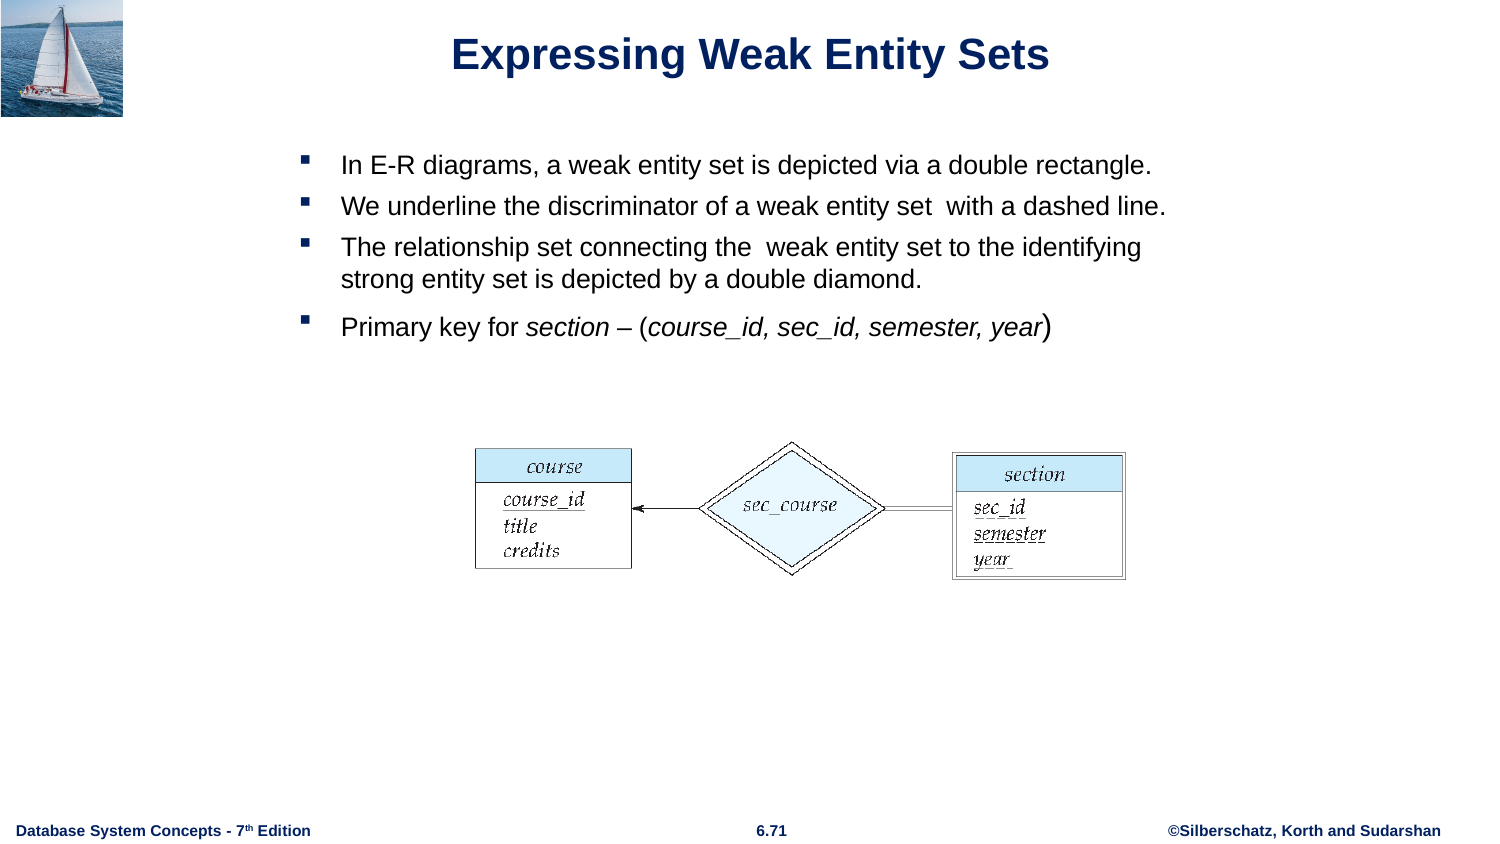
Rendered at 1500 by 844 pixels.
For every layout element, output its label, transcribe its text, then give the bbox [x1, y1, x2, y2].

title Expressing Weak Entity Sets [253, 10, 1248, 86]
picture [475, 441, 1126, 581]
picture [0, 0, 123, 117]
list In E-R diagrams, a weak entity set is depicted via a double rectangle. We underline the discriminator of a weak entity set with a dashed line. The relationship set connecting the weak entity set to the identifying strong entity set is depicted by a double diamond. Primary key for section – (course_id, sec_id, semester, year) [283, 140, 1196, 414]
